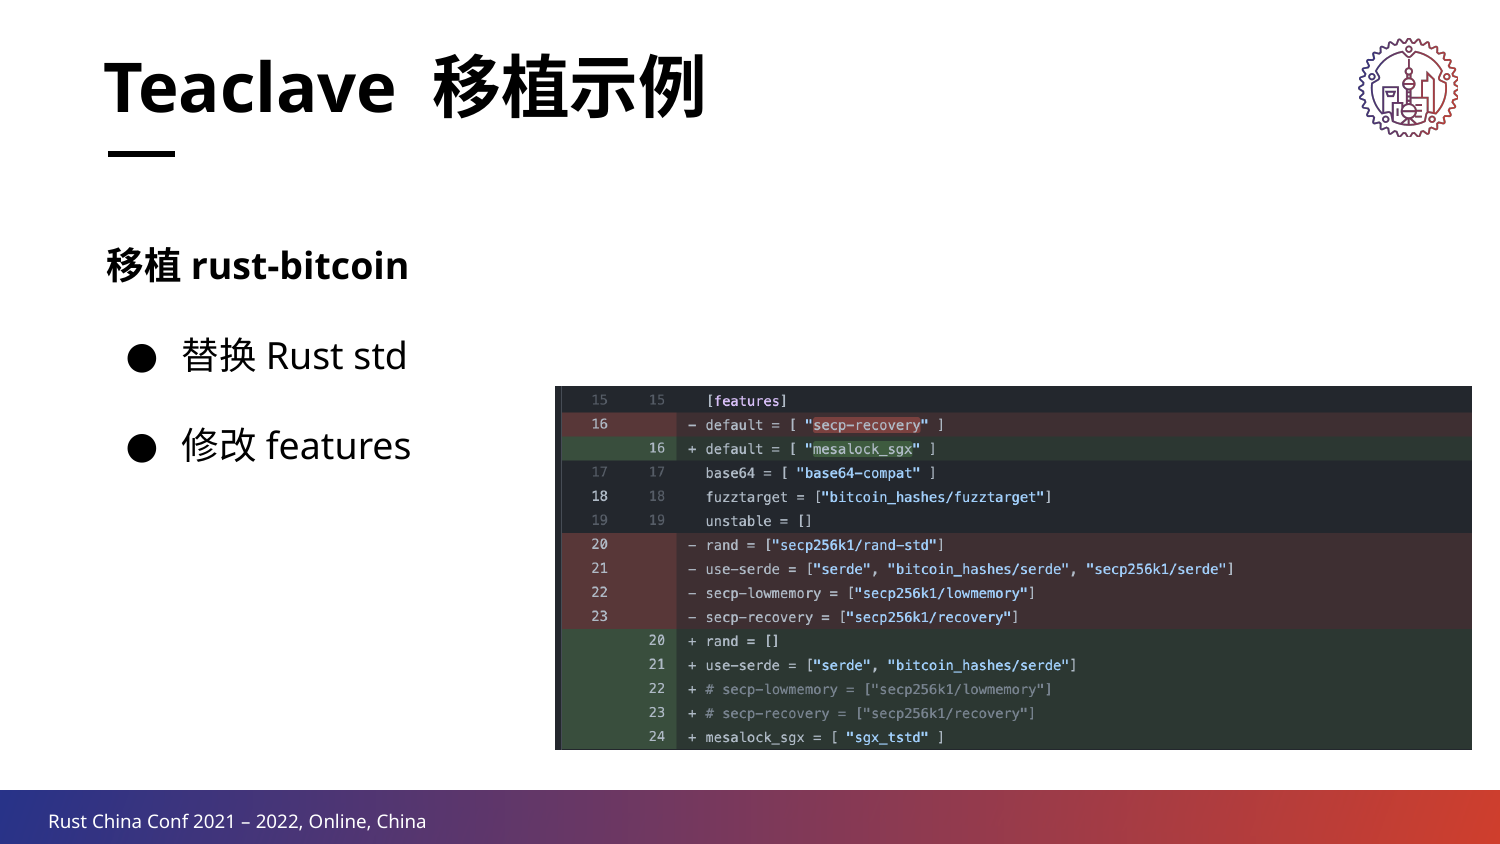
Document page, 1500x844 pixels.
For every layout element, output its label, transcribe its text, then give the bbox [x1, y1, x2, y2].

text_box 移植rust-bitcoin 替换Rust std 修改features [91, 226, 1086, 482]
picture [1358, 38, 1458, 137]
picture [555, 385, 1472, 750]
picture [0, 790, 1500, 844]
text_box Teaclave 移植示例 [91, 38, 938, 133]
